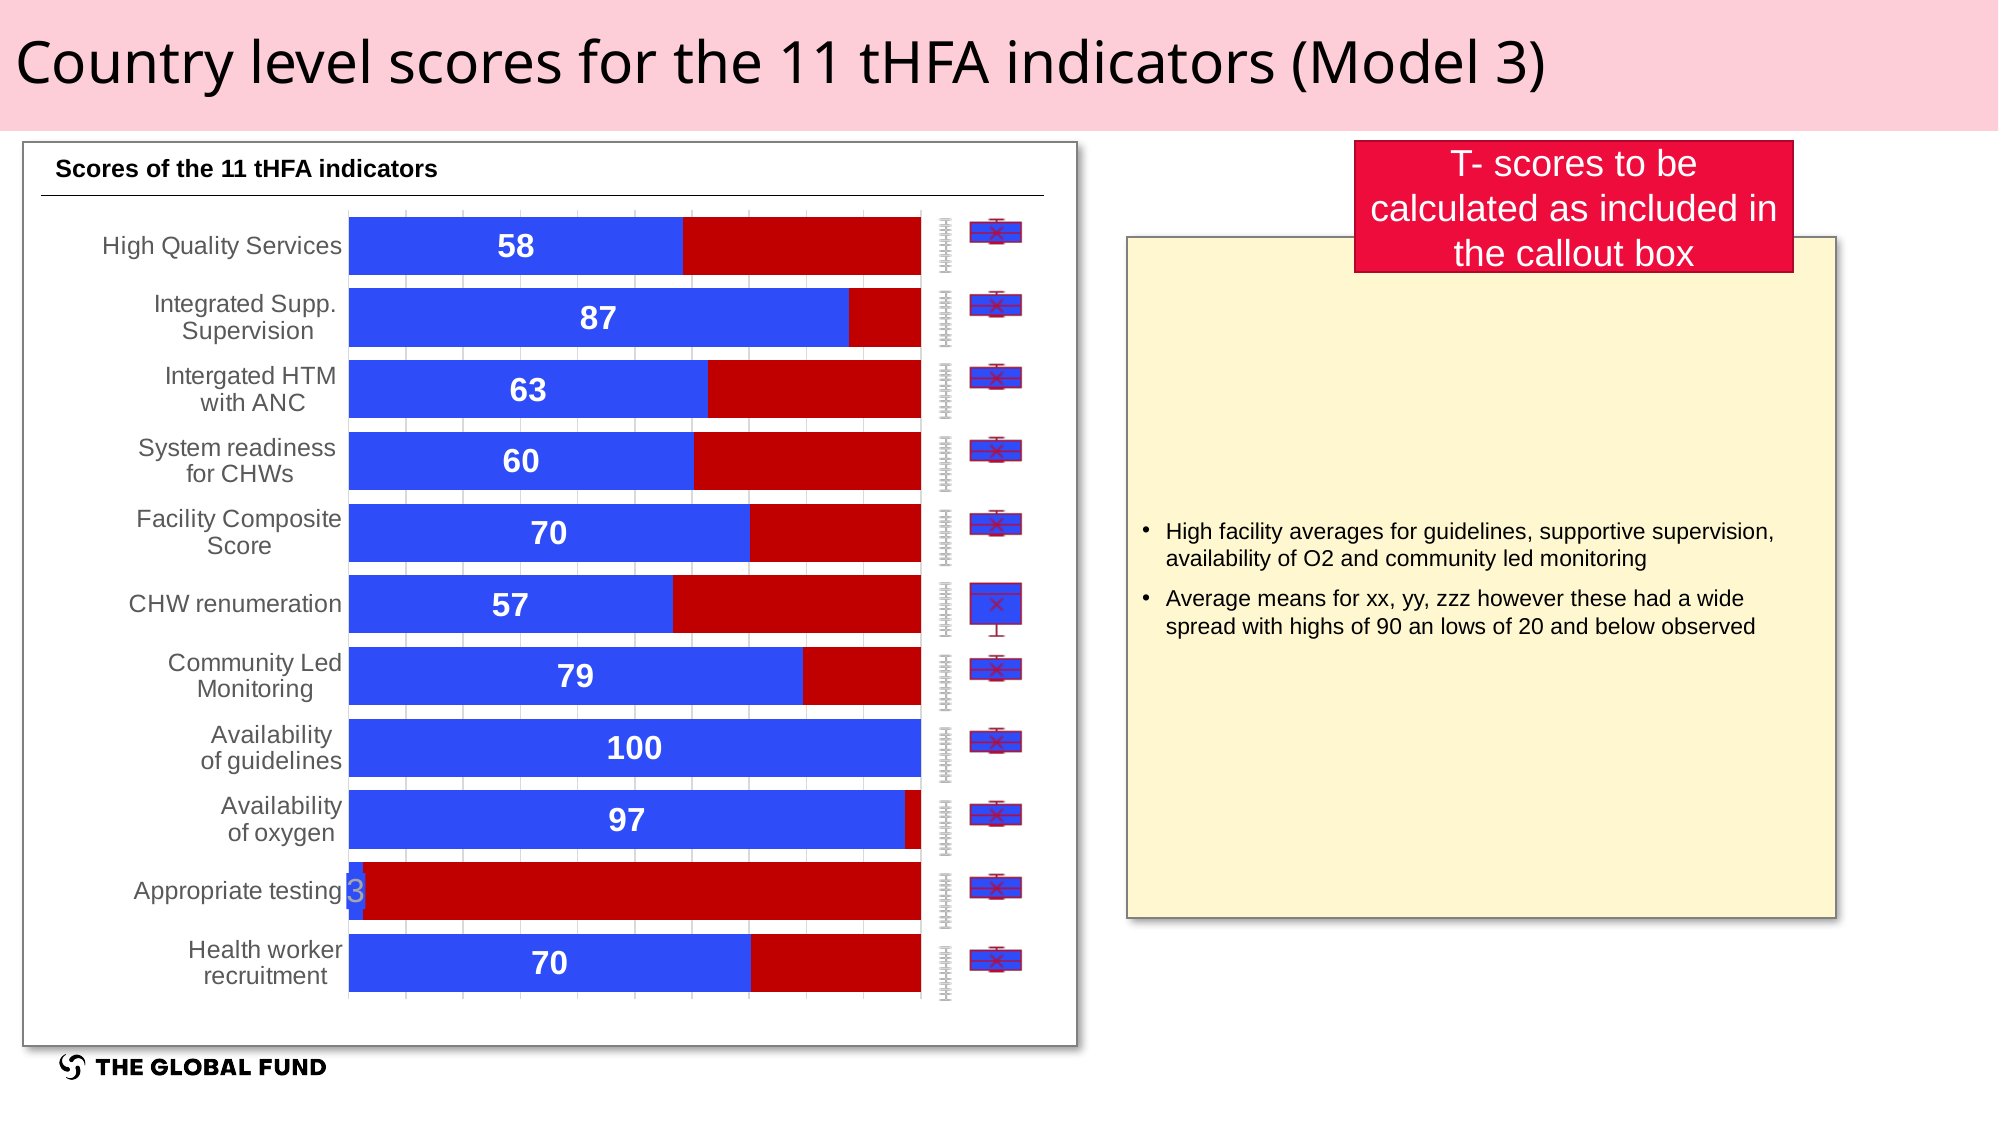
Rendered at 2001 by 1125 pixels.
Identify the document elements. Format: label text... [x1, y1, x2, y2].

chart [40, 209, 981, 1061]
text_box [249, 36, 1750, 98]
text_box [22, 141, 1078, 1047]
text_box Country level scores for the 11 tHFA indicators (Model 3) [0, 0, 1999, 131]
text_box High facility averages for guidelines, supportive supervision, availability of O2 and community led monitoring Average means for xx, yy, zzz however these had a wide spread with highs of 90 an lows of 20 and below observed [1126, 236, 1837, 919]
text_box T- scores to be calculated as included in the callout box [1354, 140, 1794, 273]
picture [59, 1061, 326, 1080]
chart [1043, 802, 1319, 1047]
picture [918, 207, 1065, 1016]
text_box Scores of the 11 tHFA indicators [40, 145, 1044, 191]
